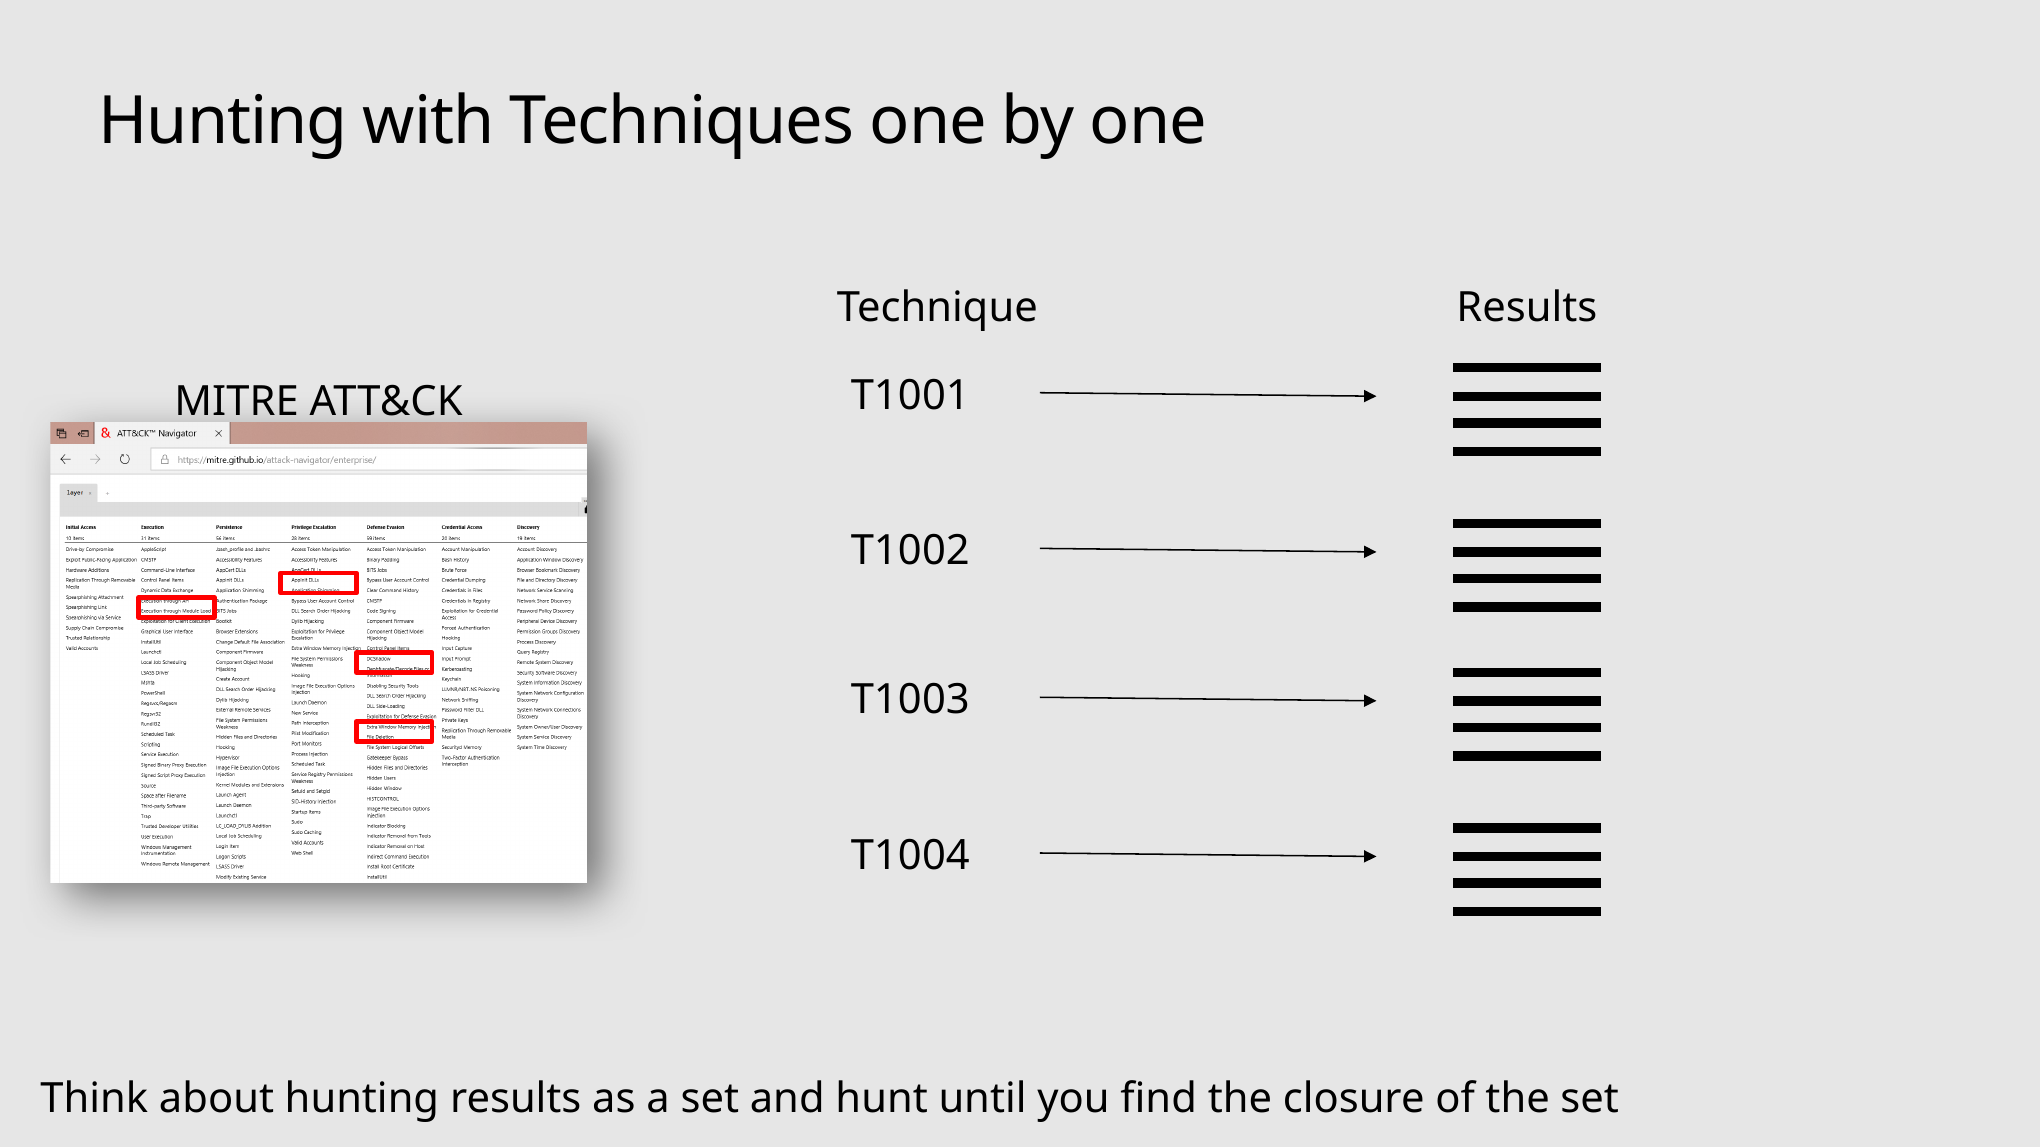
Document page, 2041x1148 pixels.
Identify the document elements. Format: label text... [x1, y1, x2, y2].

text_box Think about hunting results as a set and hunt until you find the closure of the set [40, 1071, 1822, 1122]
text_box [49, 373, 587, 883]
title Hunting with Techniques one by one [98, 76, 1943, 159]
text_box Results [1432, 280, 1622, 331]
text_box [850, 523, 1602, 608]
text_box Technique [836, 280, 1040, 331]
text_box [850, 367, 1602, 452]
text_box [850, 827, 1602, 912]
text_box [850, 671, 1602, 757]
